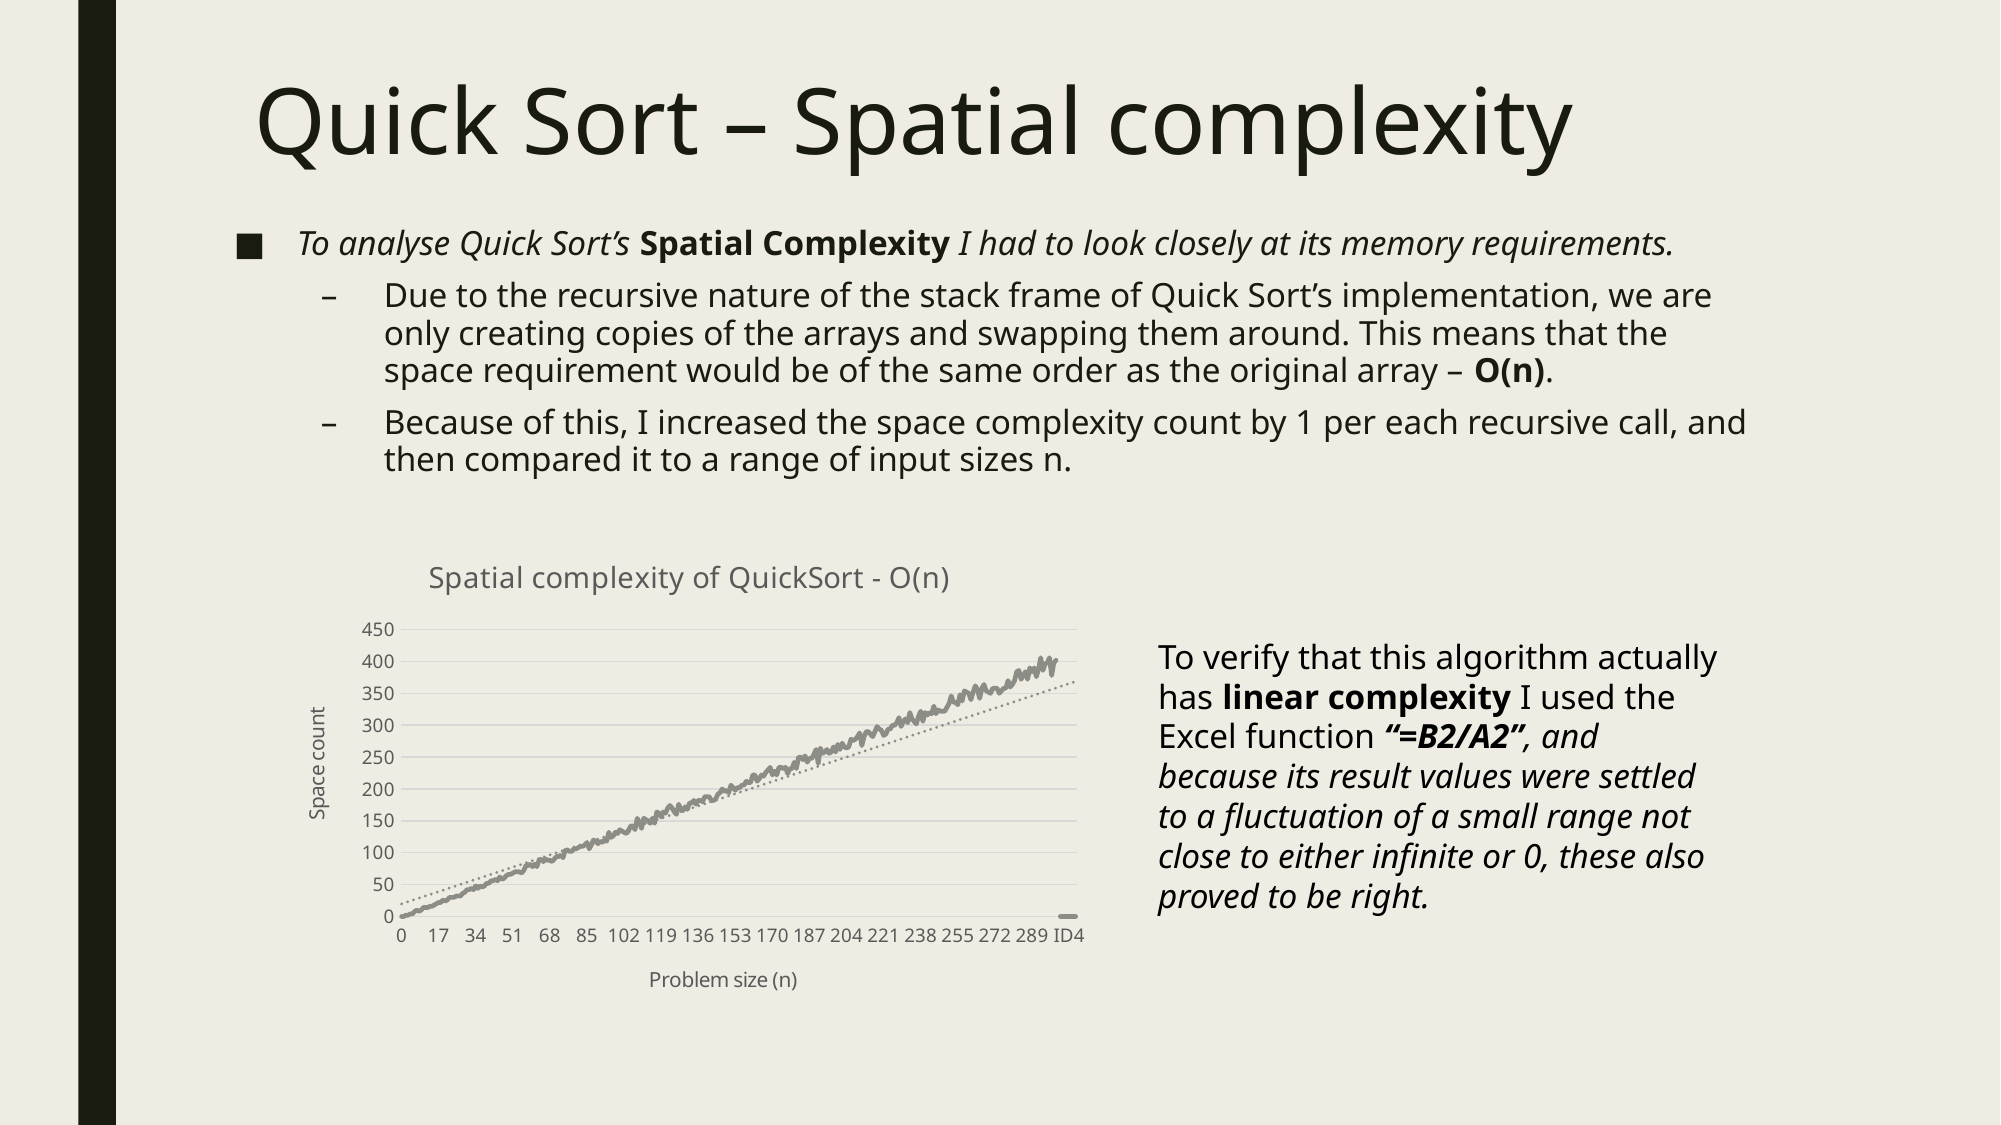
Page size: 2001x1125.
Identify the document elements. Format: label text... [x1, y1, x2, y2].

text_box Quick Sort – Spatial complexity [239, 68, 1815, 201]
list To analyse Quick Sort’s Spatial Complexity I had to look closely at its memory requirements. Due to the recursive nature of the stack frame of Quick Sort’s implementation, we are only creating copies of the arrays and swapping them around. This means that the space requirement would be of the same order as the original array – O(n). Because of this, I increased the space complexity count by 1 per each recursive call, and then compared it to a range of input sizes n. [218, 218, 1781, 1082]
text_box To verify that this algorithm actually has linear complexity I used the Excel function “=B2/A2”, and because its result values were settled to a fluctuation of a small range not close to either infinite or 0, these also proved to be right. [1143, 628, 1739, 923]
chart [277, 530, 1102, 1025]
